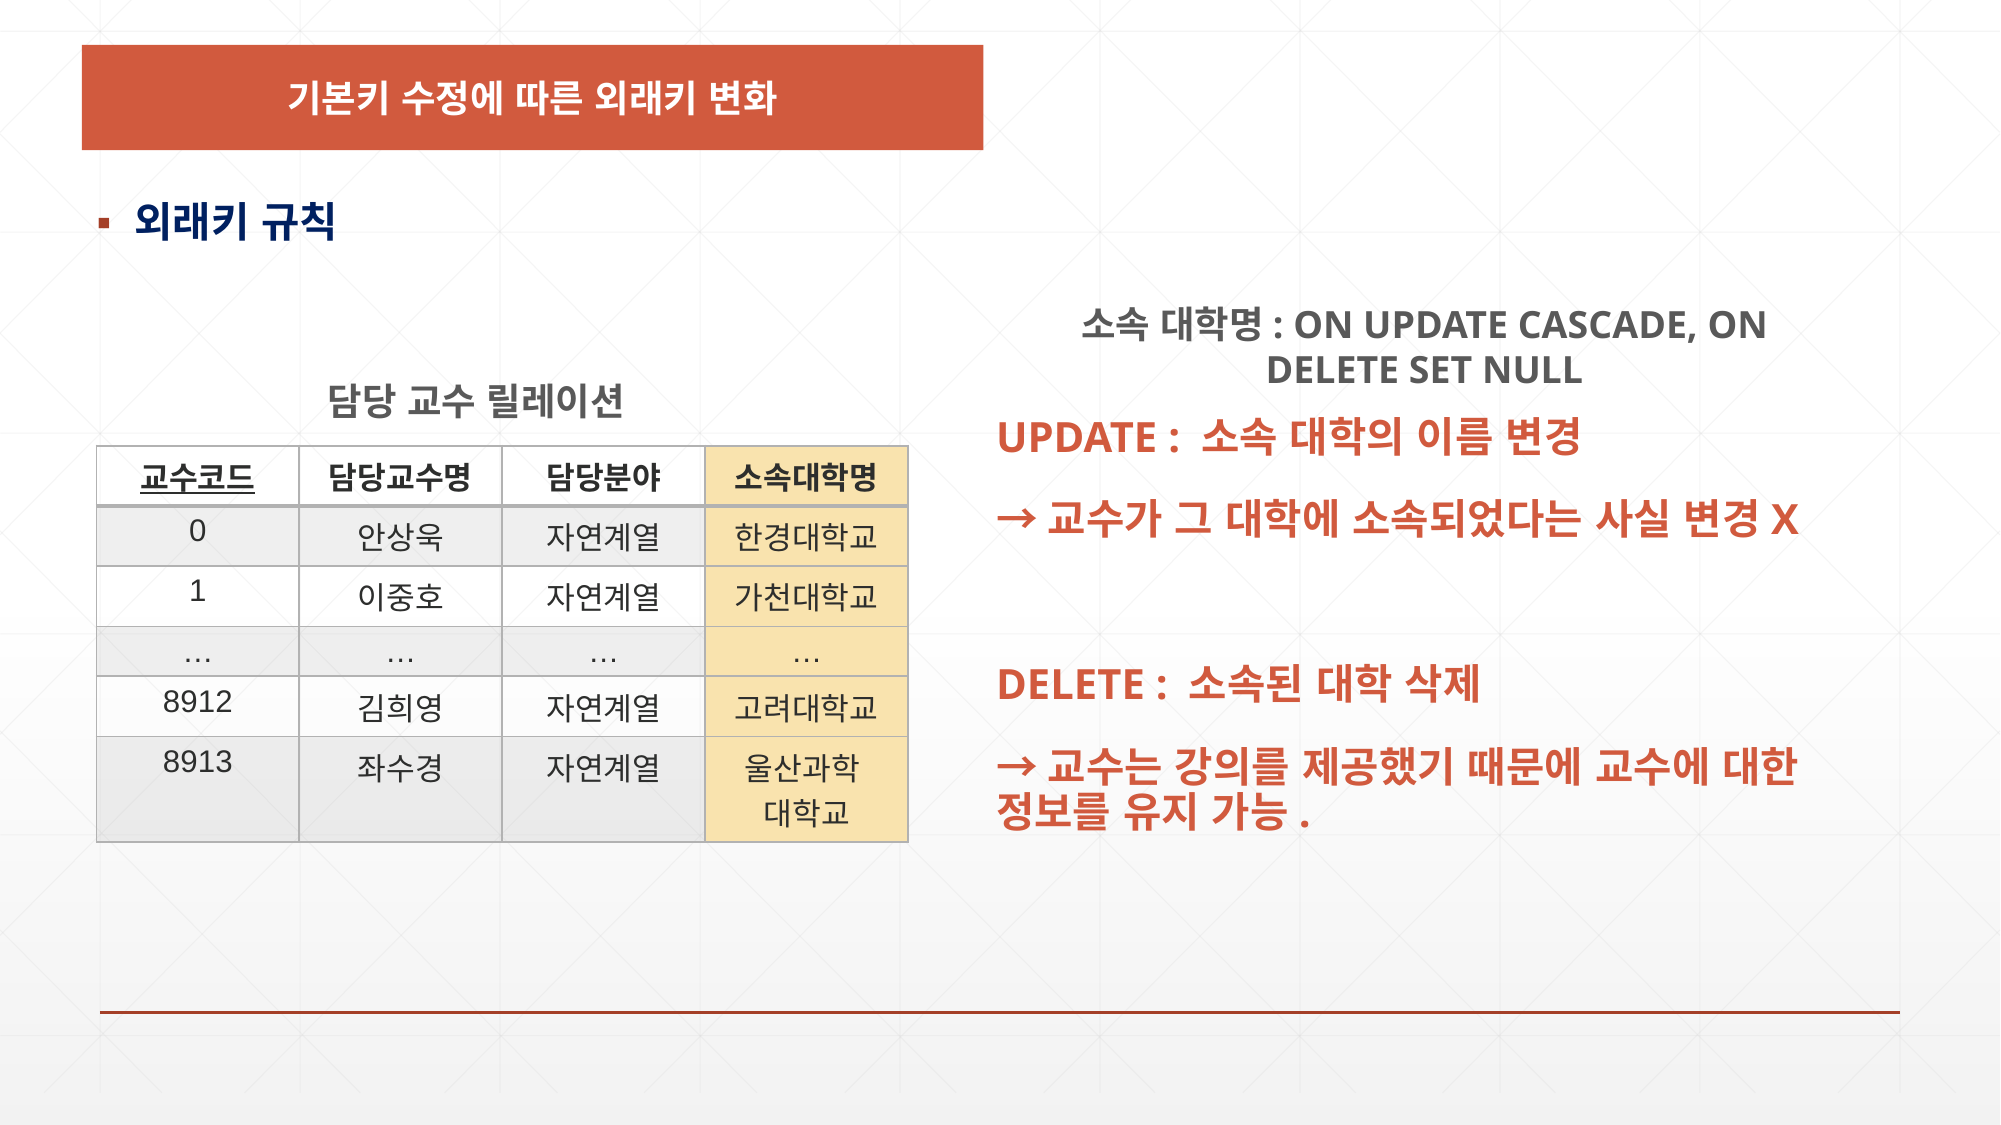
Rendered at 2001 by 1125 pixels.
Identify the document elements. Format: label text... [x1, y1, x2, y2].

table_cell 가천대학교 [706, 567, 907, 626]
table_cell 1 [97, 567, 298, 626]
text_box 담당 교수 릴레이션 [152, 370, 801, 431]
table_cell 좌수경 [300, 737, 501, 841]
list UPDATE : 소속 대학의 이름 변경 →교수가 그 대학에 소속되었다는 사실 변경X DELETE : 소속된 대학 삭제 →교수는 강의를 제공했기 때문에 교수에 대한 정보를 유지 가능. [981, 408, 1905, 926]
table_header 담당분야 [503, 447, 704, 504]
table_cell 자연계열 [503, 737, 704, 841]
table_header 교수코드 [97, 447, 298, 504]
table_cell 이중호 [300, 567, 501, 626]
table_cell 안상욱 [300, 508, 501, 565]
table_cell 자연계열 [503, 508, 704, 565]
table_cell 자연계열 [503, 677, 704, 736]
table_cell 울산과학 대학교 [706, 737, 907, 841]
table_cell … [300, 627, 501, 675]
table_cell 자연계열 [503, 567, 704, 626]
table_cell 8912 [97, 677, 298, 736]
table_cell 8913 [97, 737, 298, 841]
table_cell … [97, 627, 298, 675]
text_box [81, 44, 984, 151]
table_cell 김희영 [300, 677, 501, 736]
text_box 외래키 규칙 [81, 194, 1895, 257]
table_cell 0 [97, 508, 298, 565]
table_cell … [706, 627, 907, 675]
text_box 소속 대학명: ON UPDATE CASCADE, ON DELETE SET NULL [999, 293, 1850, 399]
table_cell … [503, 627, 704, 675]
table_header 담당교수명 [300, 447, 501, 504]
table_header 소속대학명 [706, 447, 907, 504]
table_cell 한경대학교 [706, 508, 907, 565]
table_cell 고려대학교 [706, 677, 907, 736]
